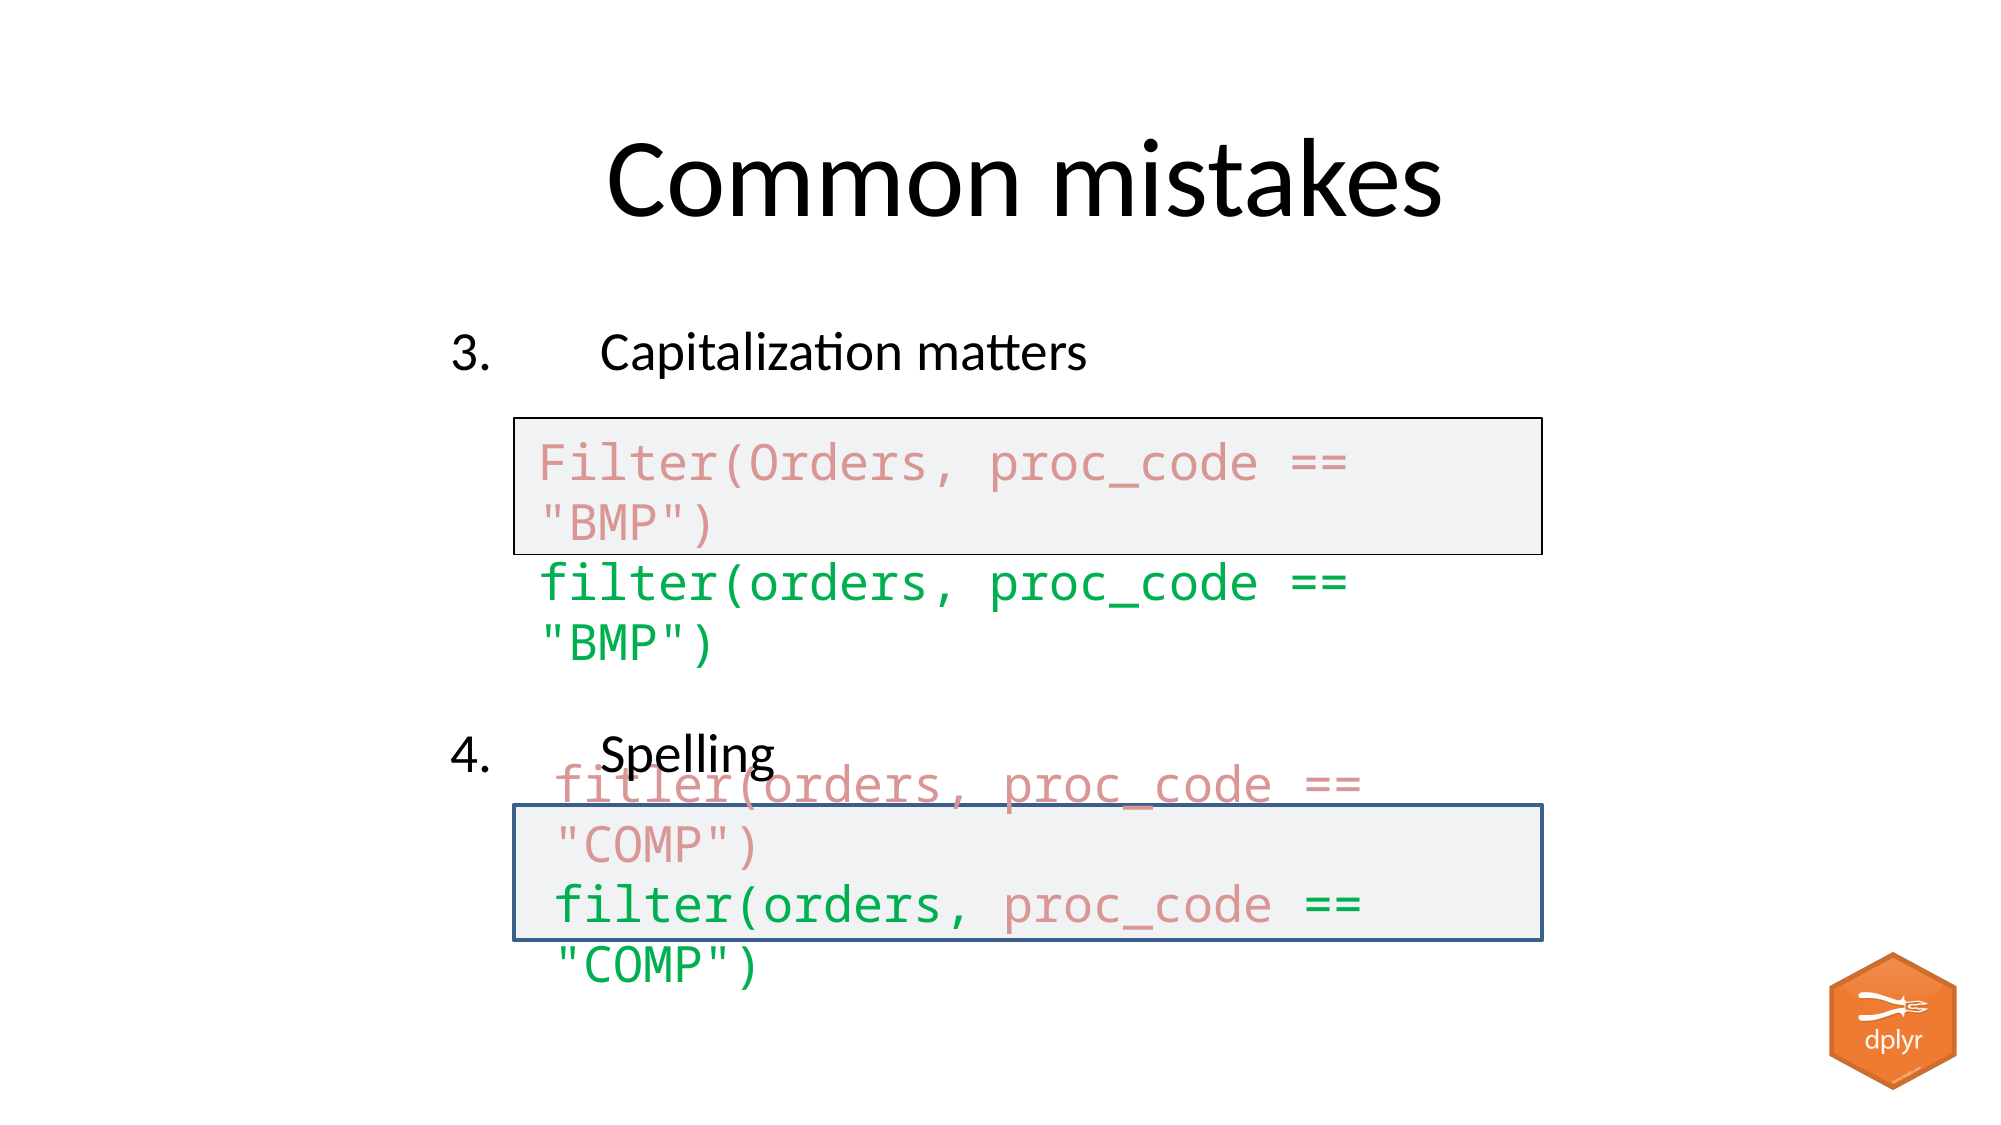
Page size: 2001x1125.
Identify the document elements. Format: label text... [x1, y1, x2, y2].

text_box 3. Capitalization matters [449, 314, 1268, 392]
text_box [1829, 952, 1957, 1090]
text_box fitler(orders, proc_code == "COMP") filter(orders, proc_code == "COMP") [512, 803, 1544, 942]
title Common mistakes [475, 102, 1576, 231]
text_box 4. Spelling [449, 716, 1257, 794]
text_box Filter(Orders, proc_code == "BMP") filter(orders, proc_code == "BMP") [513, 417, 1543, 555]
